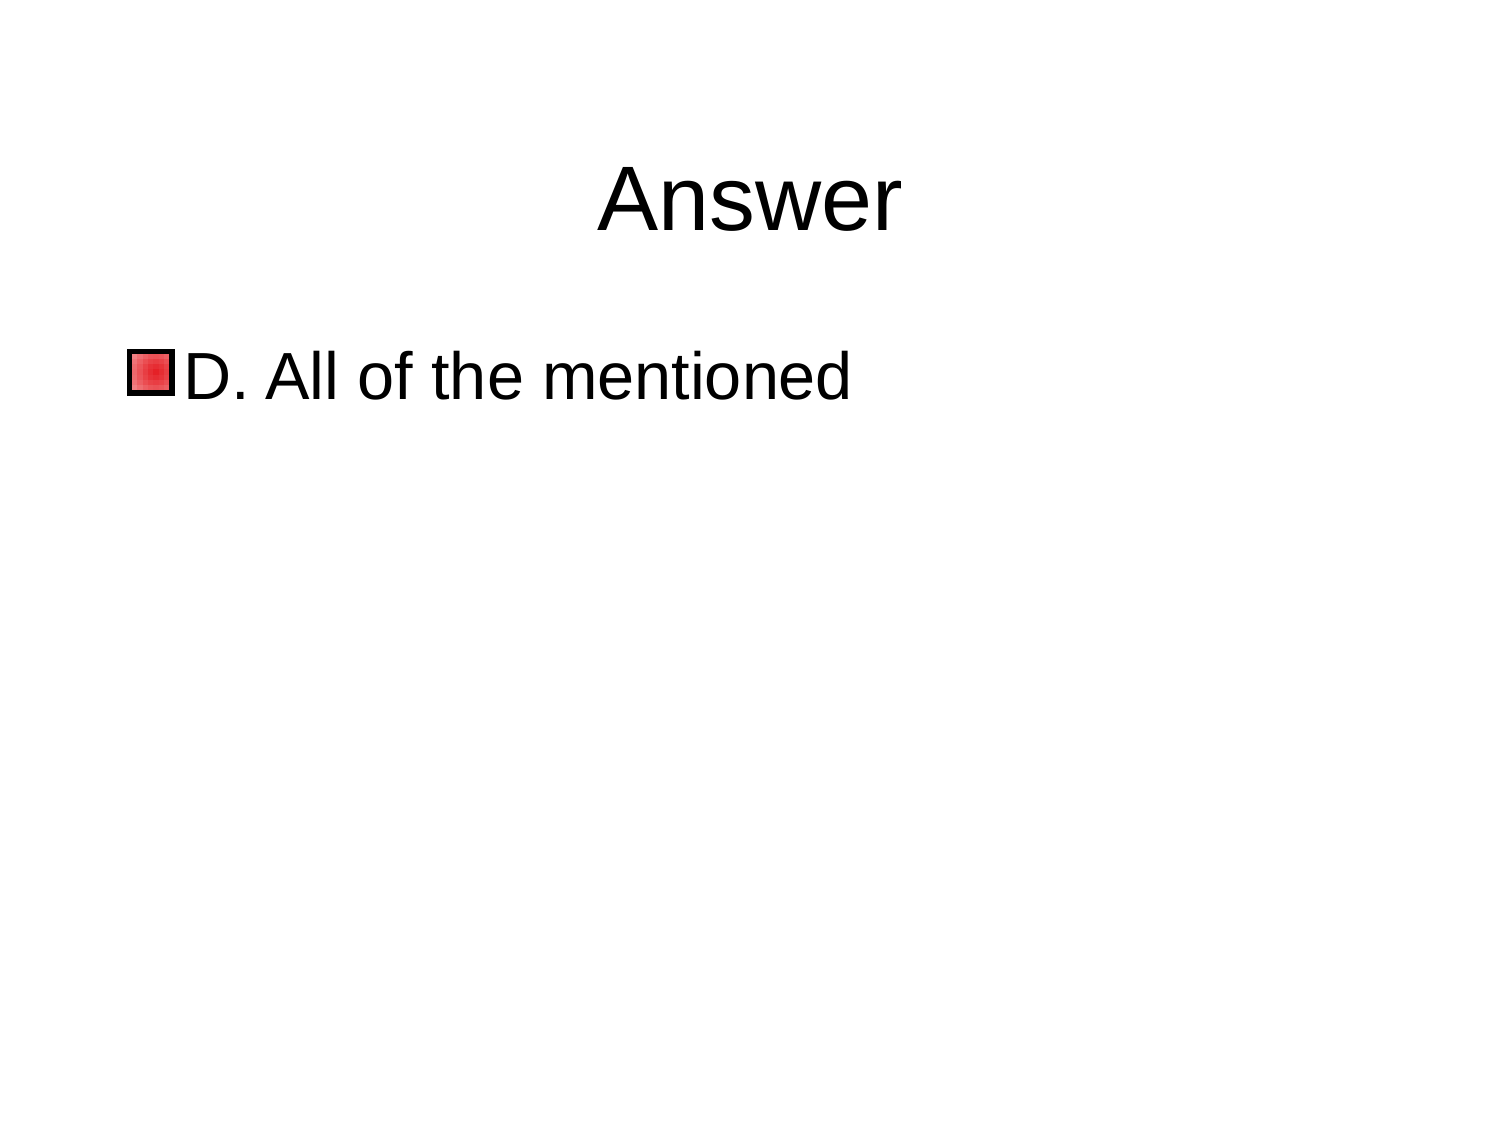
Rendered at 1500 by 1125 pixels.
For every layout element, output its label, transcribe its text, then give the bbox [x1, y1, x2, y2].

list D. All of the mentioned [112, 324, 1388, 1000]
picture [127, 349, 175, 396]
title Answer [112, 99, 1388, 288]
